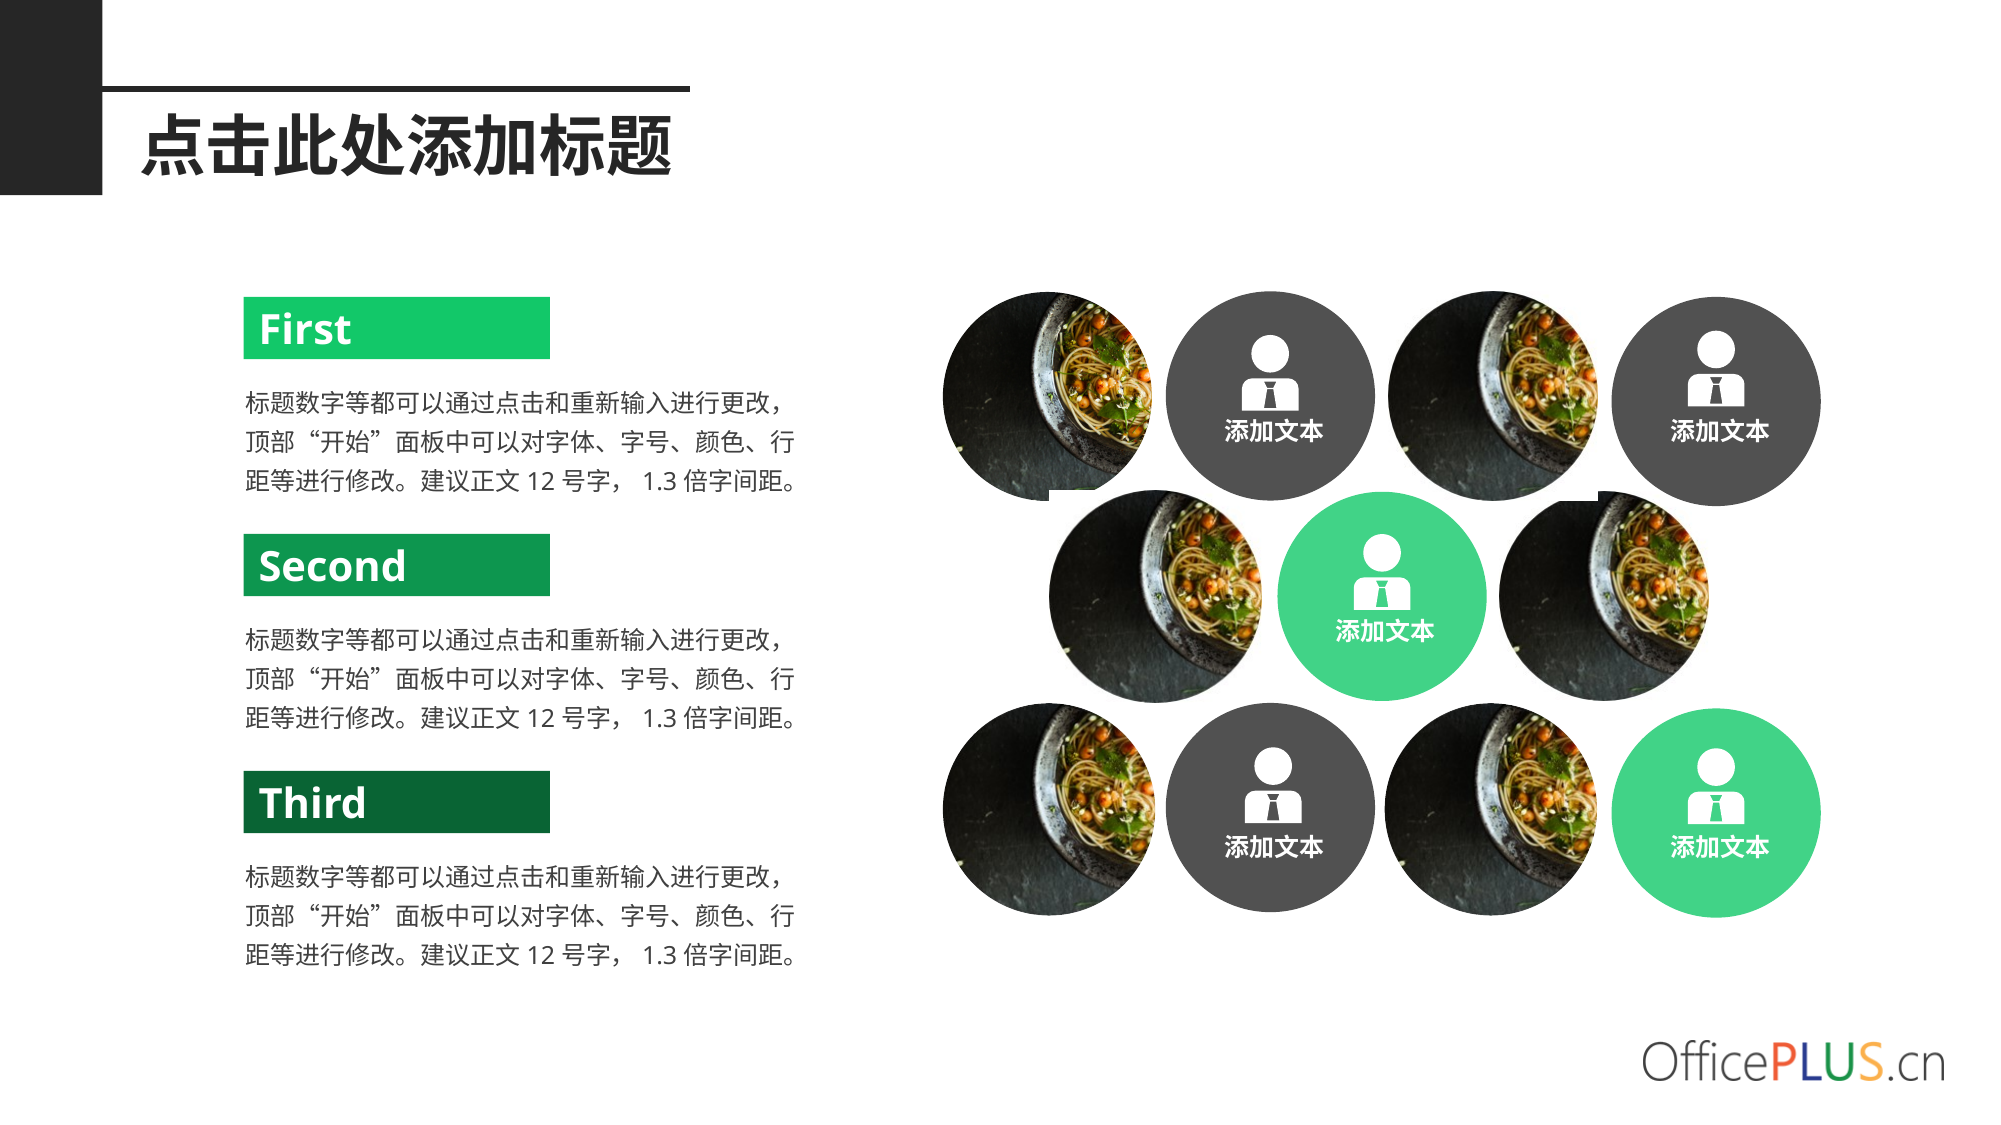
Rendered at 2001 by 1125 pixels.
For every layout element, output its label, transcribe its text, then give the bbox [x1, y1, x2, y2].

picture [942, 291, 1262, 916]
text_box Second [243, 533, 551, 597]
picture [1384, 703, 1598, 916]
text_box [1687, 330, 1745, 407]
picture [1643, 1040, 1944, 1081]
text_box 添加文本 [1655, 407, 1791, 453]
text_box 添加文本 [1209, 407, 1345, 453]
text_box 标题数字等都可以通过点击和重新输入进行更改，顶部“开始”面板中可以对字体、字号、颜色、行距等进行修改。建议正文12号字，1.3倍字间距。 [234, 609, 825, 738]
text_box 添加文本 [1655, 824, 1791, 869]
text_box 标题数字等都可以通过点击和重新输入进行更改，顶部“开始”面板中可以对字体、字号、颜色、行距等进行修改。建议正文12号字，1.3倍字间距。 [234, 846, 825, 975]
text_box [1610, 707, 1822, 919]
text_box 标题数字等都可以通过点击和重新输入进行更改，顶部“开始”面板中可以对字体、字号、颜色、行距等进行修改。建议正文12号字，1.3倍字间距。 [234, 372, 825, 501]
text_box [1687, 748, 1745, 825]
text_box 添加文本 [1209, 824, 1345, 869]
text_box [1244, 747, 1302, 824]
text_box Third [243, 770, 551, 834]
text_box [1164, 701, 1377, 914]
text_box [1241, 334, 1299, 411]
picture [1388, 291, 1710, 701]
text_box [1164, 290, 1377, 502]
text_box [1353, 533, 1411, 610]
text_box [1276, 490, 1488, 703]
list 点击此处添加标题 [124, 96, 837, 193]
text_box [1610, 295, 1822, 508]
text_box 添加文本 [1320, 608, 1456, 653]
text_box First [243, 296, 551, 360]
